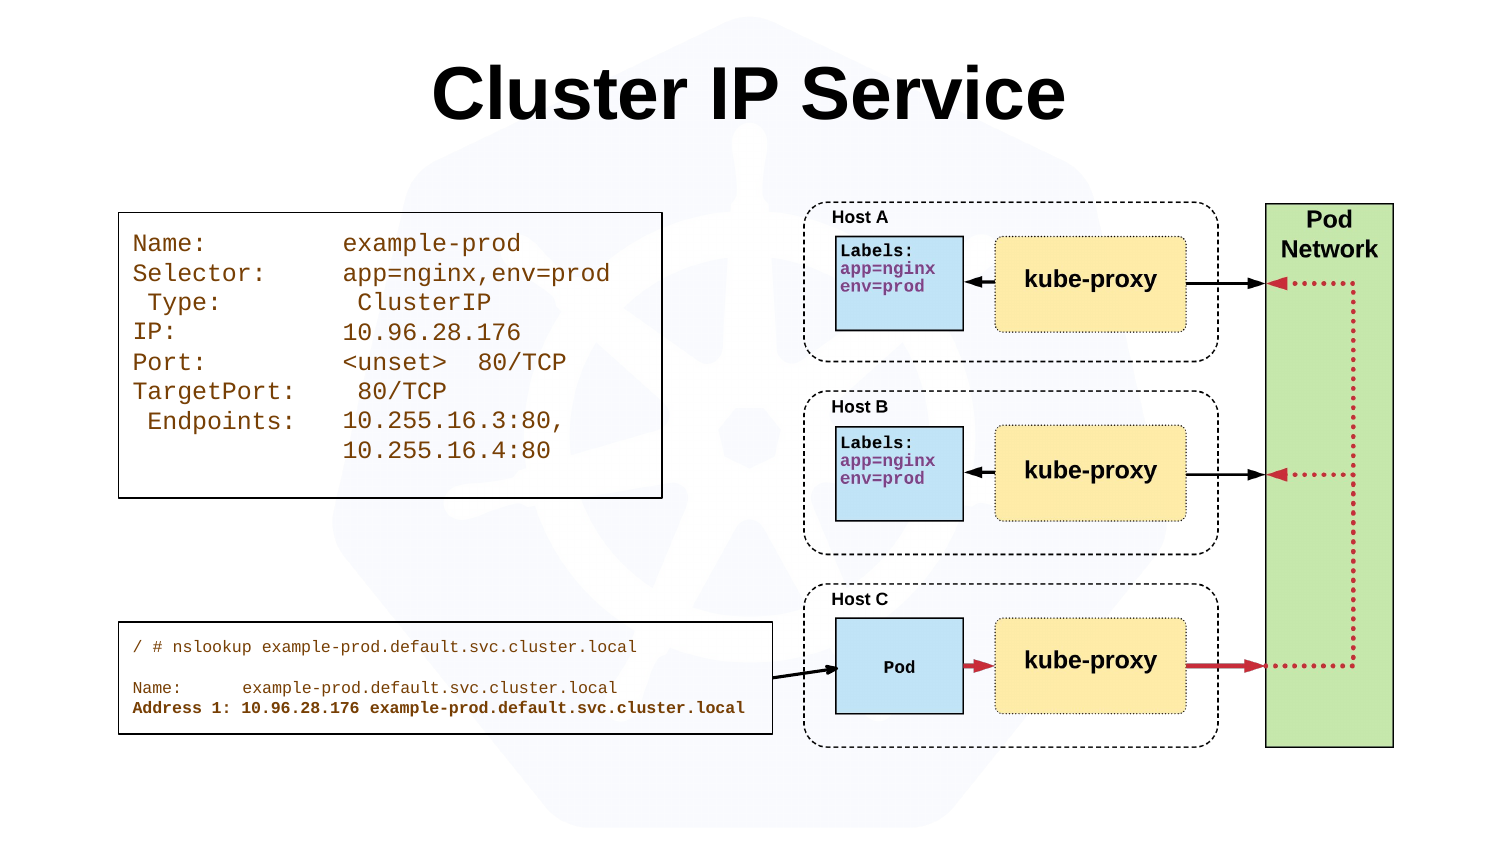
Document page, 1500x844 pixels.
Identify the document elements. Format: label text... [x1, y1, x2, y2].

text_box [327, 0, 1426, 844]
text_box Name: Selector: Type: IP: Port: TargetPort: Endpoints: [132, 223, 300, 435]
text_box / # nslookup example-prod.default.svc.cluster.local Name: example-prod.default.svc.cluster.local Address 1: 10.96.28.176 example-prod.default.svc.cluster.local [132, 633, 322, 718]
text_box [118, 212, 322, 498]
text_box [118, 622, 322, 734]
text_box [770, 664, 839, 680]
